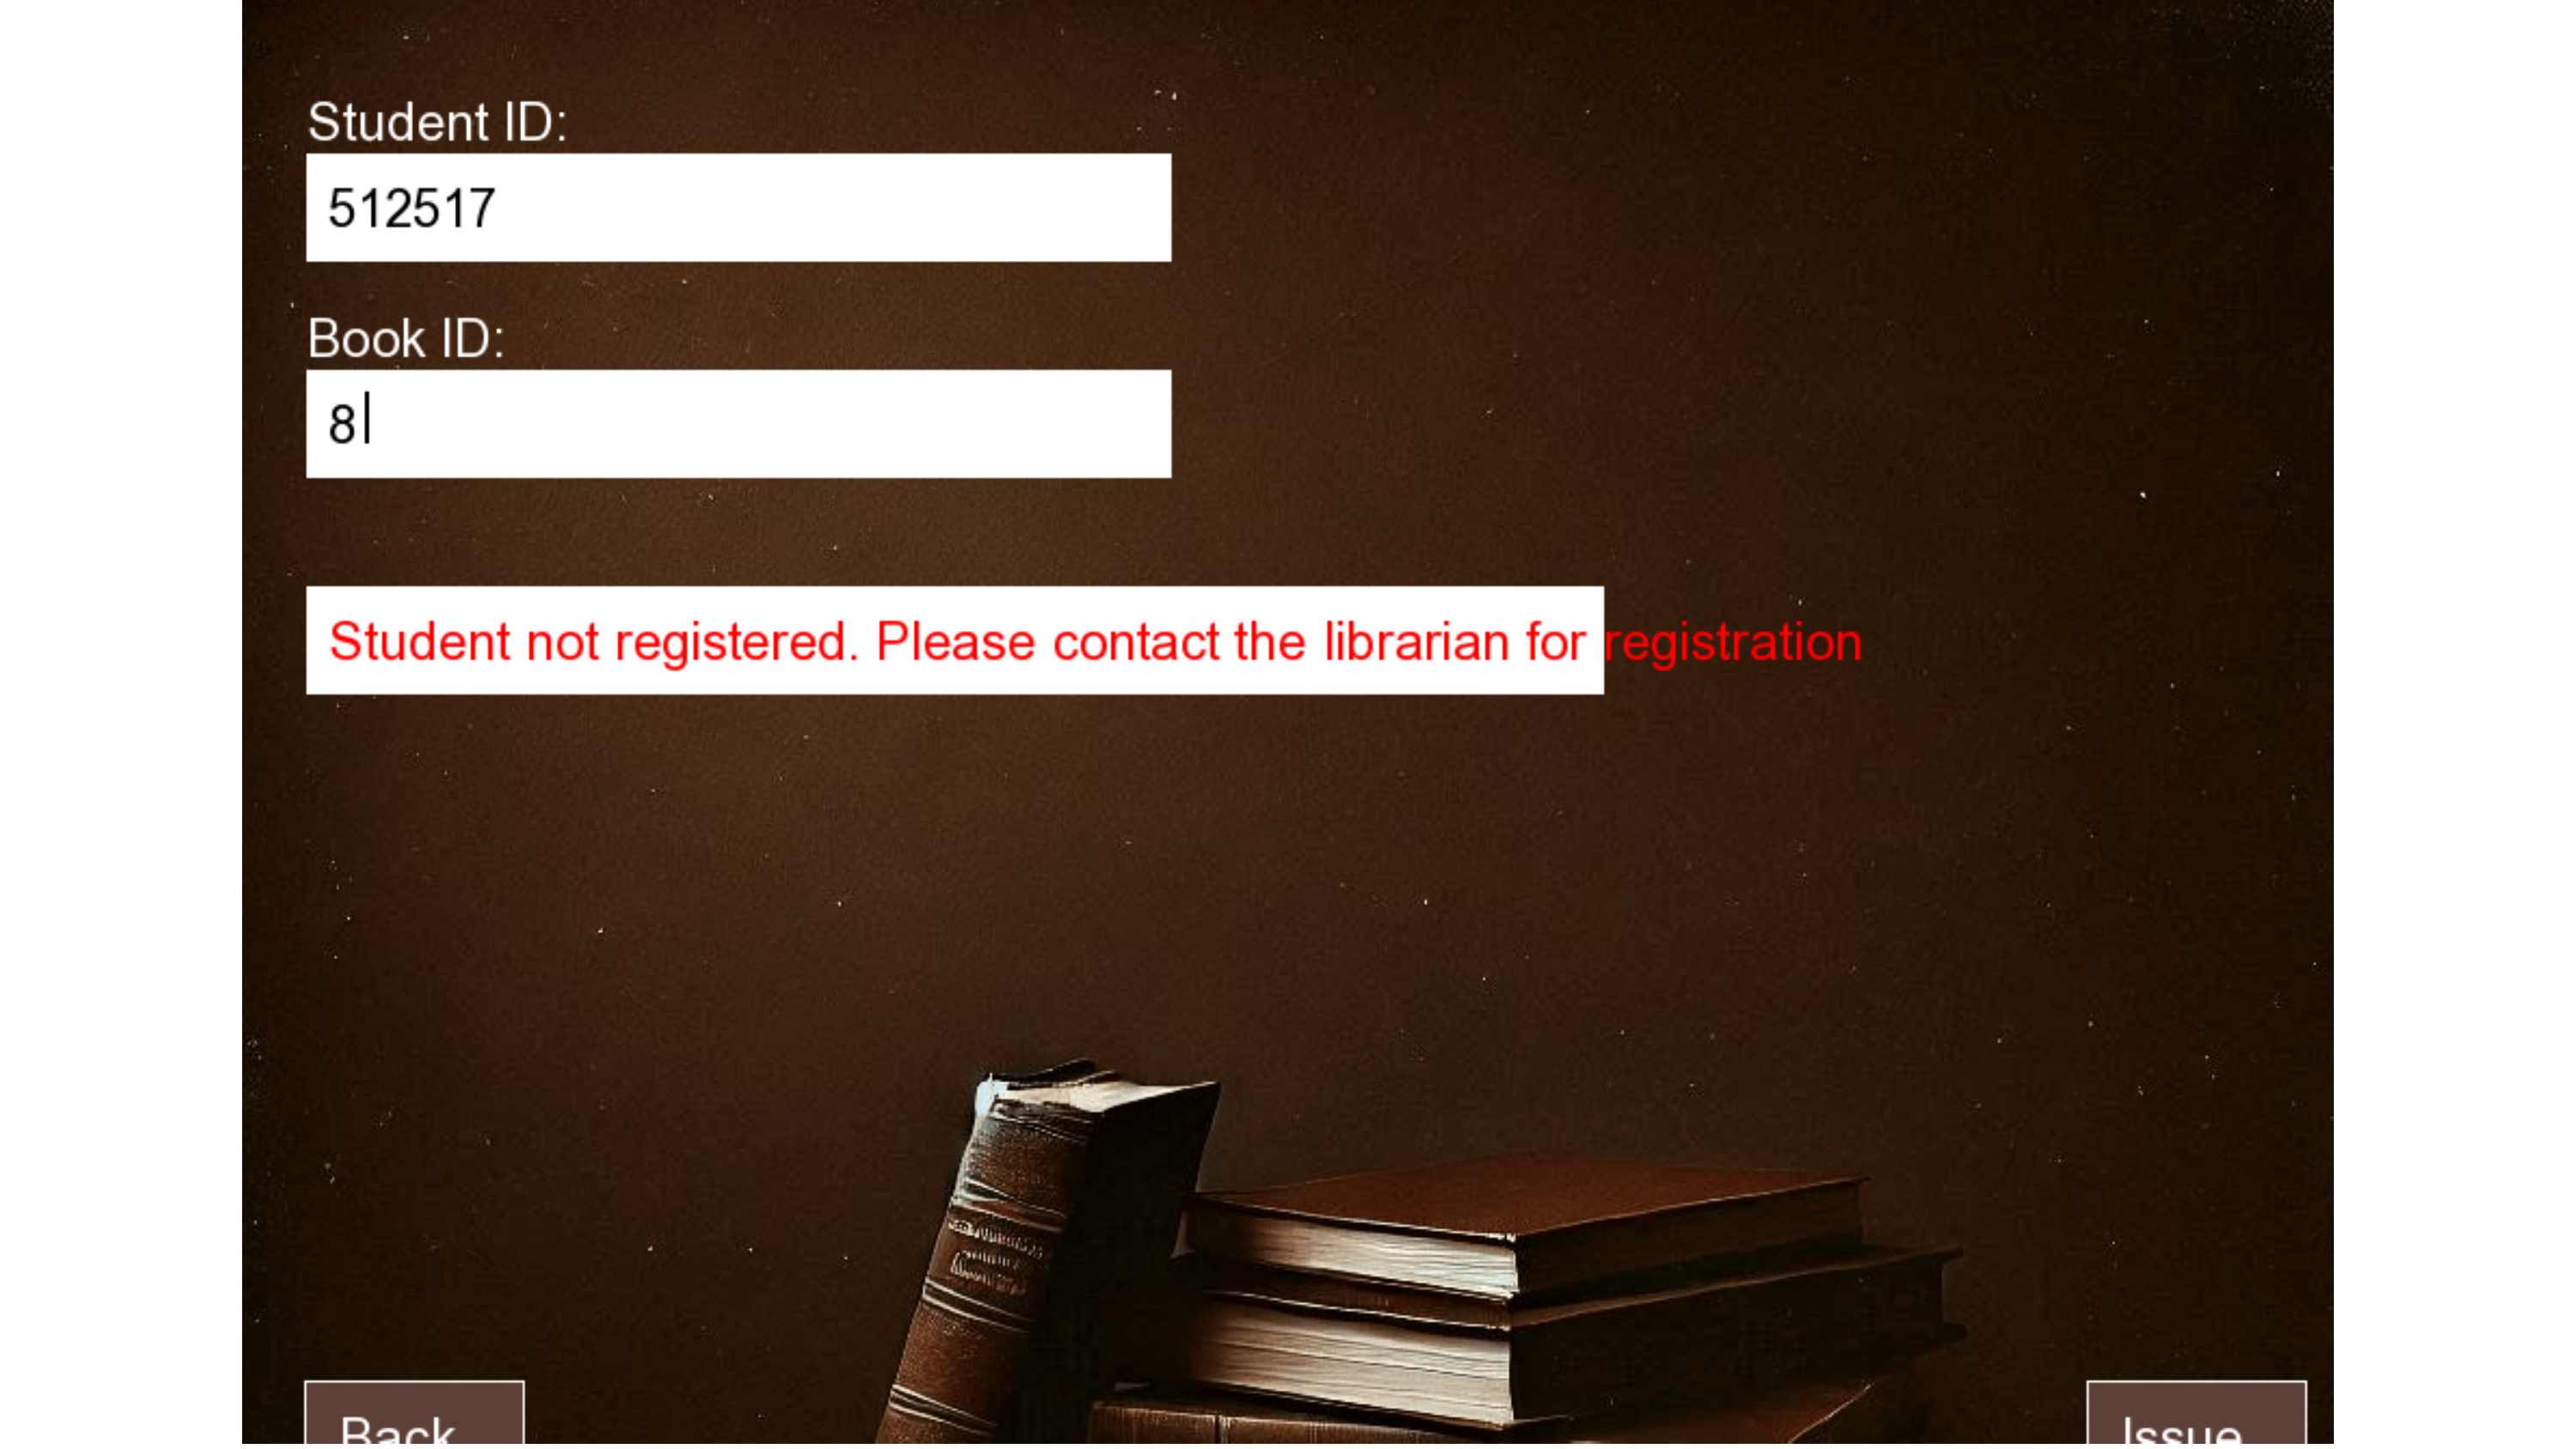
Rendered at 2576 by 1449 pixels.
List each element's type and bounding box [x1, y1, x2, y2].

picture [241, 0, 2334, 1444]
